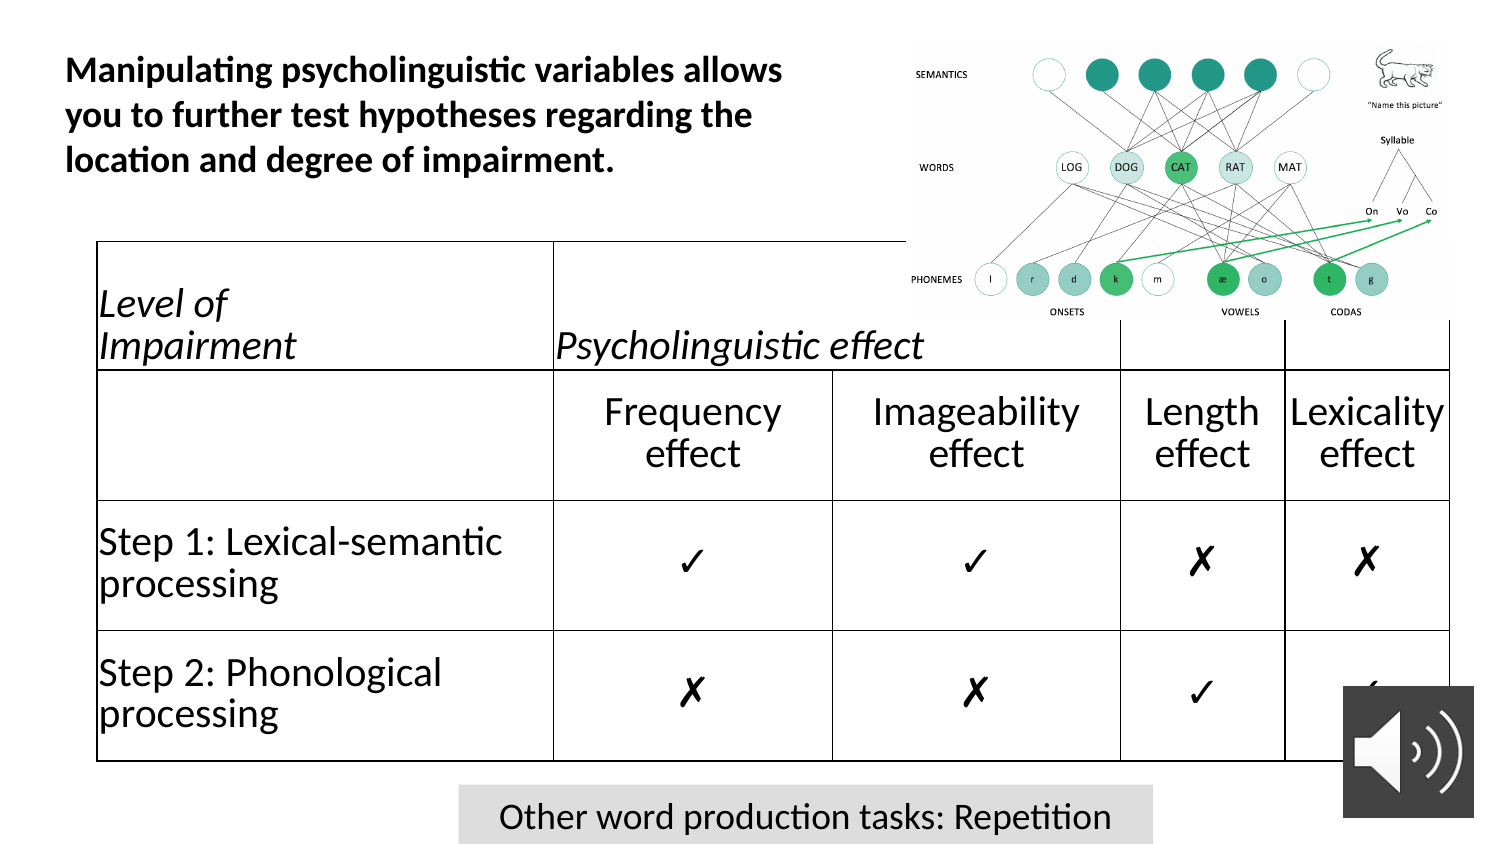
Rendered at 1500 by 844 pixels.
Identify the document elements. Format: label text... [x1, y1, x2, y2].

table_cell ✗ [1121, 501, 1284, 630]
table_header Psycholinguistic effect [554, 242, 1120, 369]
table_header [1121, 328, 1284, 369]
picture [906, 37, 1451, 321]
table_cell ✓ [833, 501, 1120, 630]
text_box Manipulating psycholinguistic variables allows you to further test hypotheses regarding the location and degree of impairment. [50, 37, 806, 188]
table_cell ✓ [554, 501, 832, 630]
table_cell [98, 371, 553, 500]
table_cell Step 2: Phonological processing [98, 631, 553, 760]
table_header Level of Impairment [98, 242, 553, 369]
table_cell ✗ [833, 631, 1120, 760]
picture [1341, 685, 1476, 819]
table_cell Step 1: Lexical-semantic processing [98, 501, 553, 630]
text_box Other word production tasks: Repetition [458, 784, 1154, 844]
table_cell Imageability effect [833, 371, 1120, 500]
table_cell ✗ [554, 631, 832, 760]
table_cell ✗ [1286, 501, 1449, 630]
table_cell Lexicality effect [1286, 371, 1449, 500]
table_cell ✓ [1121, 631, 1284, 760]
table_cell ✓ [1286, 631, 1449, 760]
table_cell Length effect [1121, 371, 1284, 500]
table_cell Frequency effect [554, 371, 832, 500]
table_header [1286, 327, 1449, 369]
